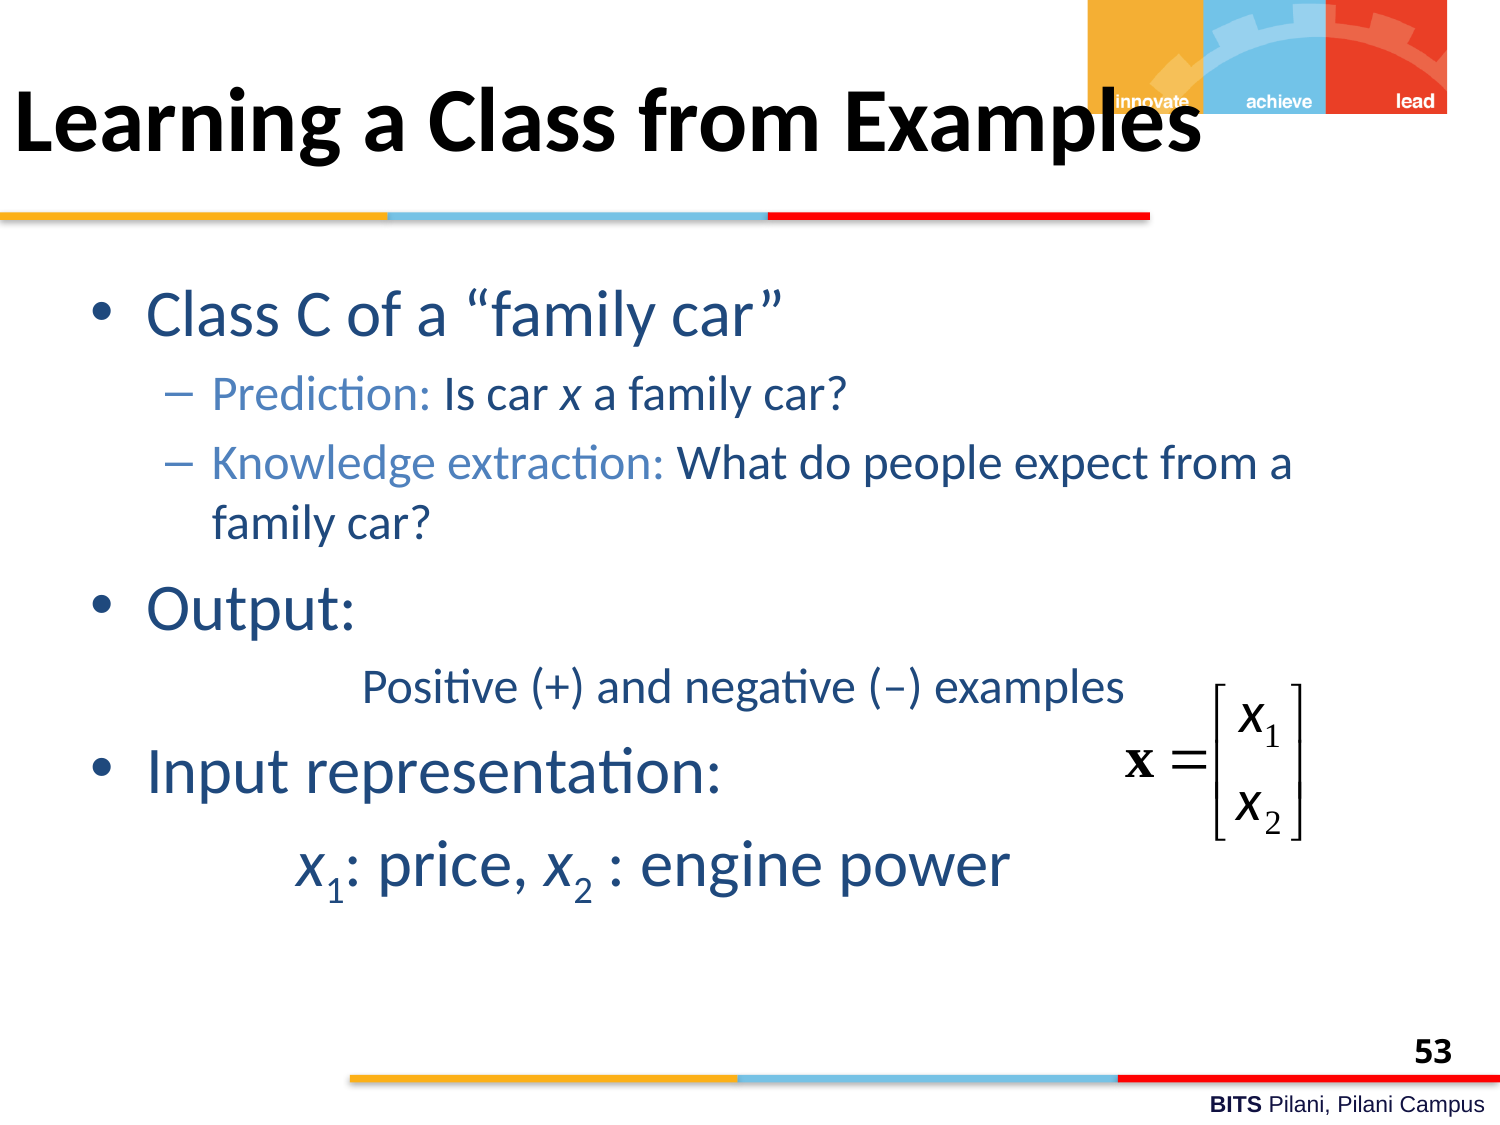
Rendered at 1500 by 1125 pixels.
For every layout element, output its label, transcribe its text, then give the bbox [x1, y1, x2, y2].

picture [1087, 0, 1448, 114]
list Class C of a “family car” Prediction: Is car x a family car? Knowledge extraction: What do people expect from a family car? Output: Positive (+) and negative (–) examples Input representation: x1: price, x2 : engine power [75, 262, 1425, 1005]
title Learning a Class from Examples [0, 13, 1238, 217]
slide_number 53 [1399, 1023, 1500, 1072]
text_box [1116, 674, 1322, 851]
